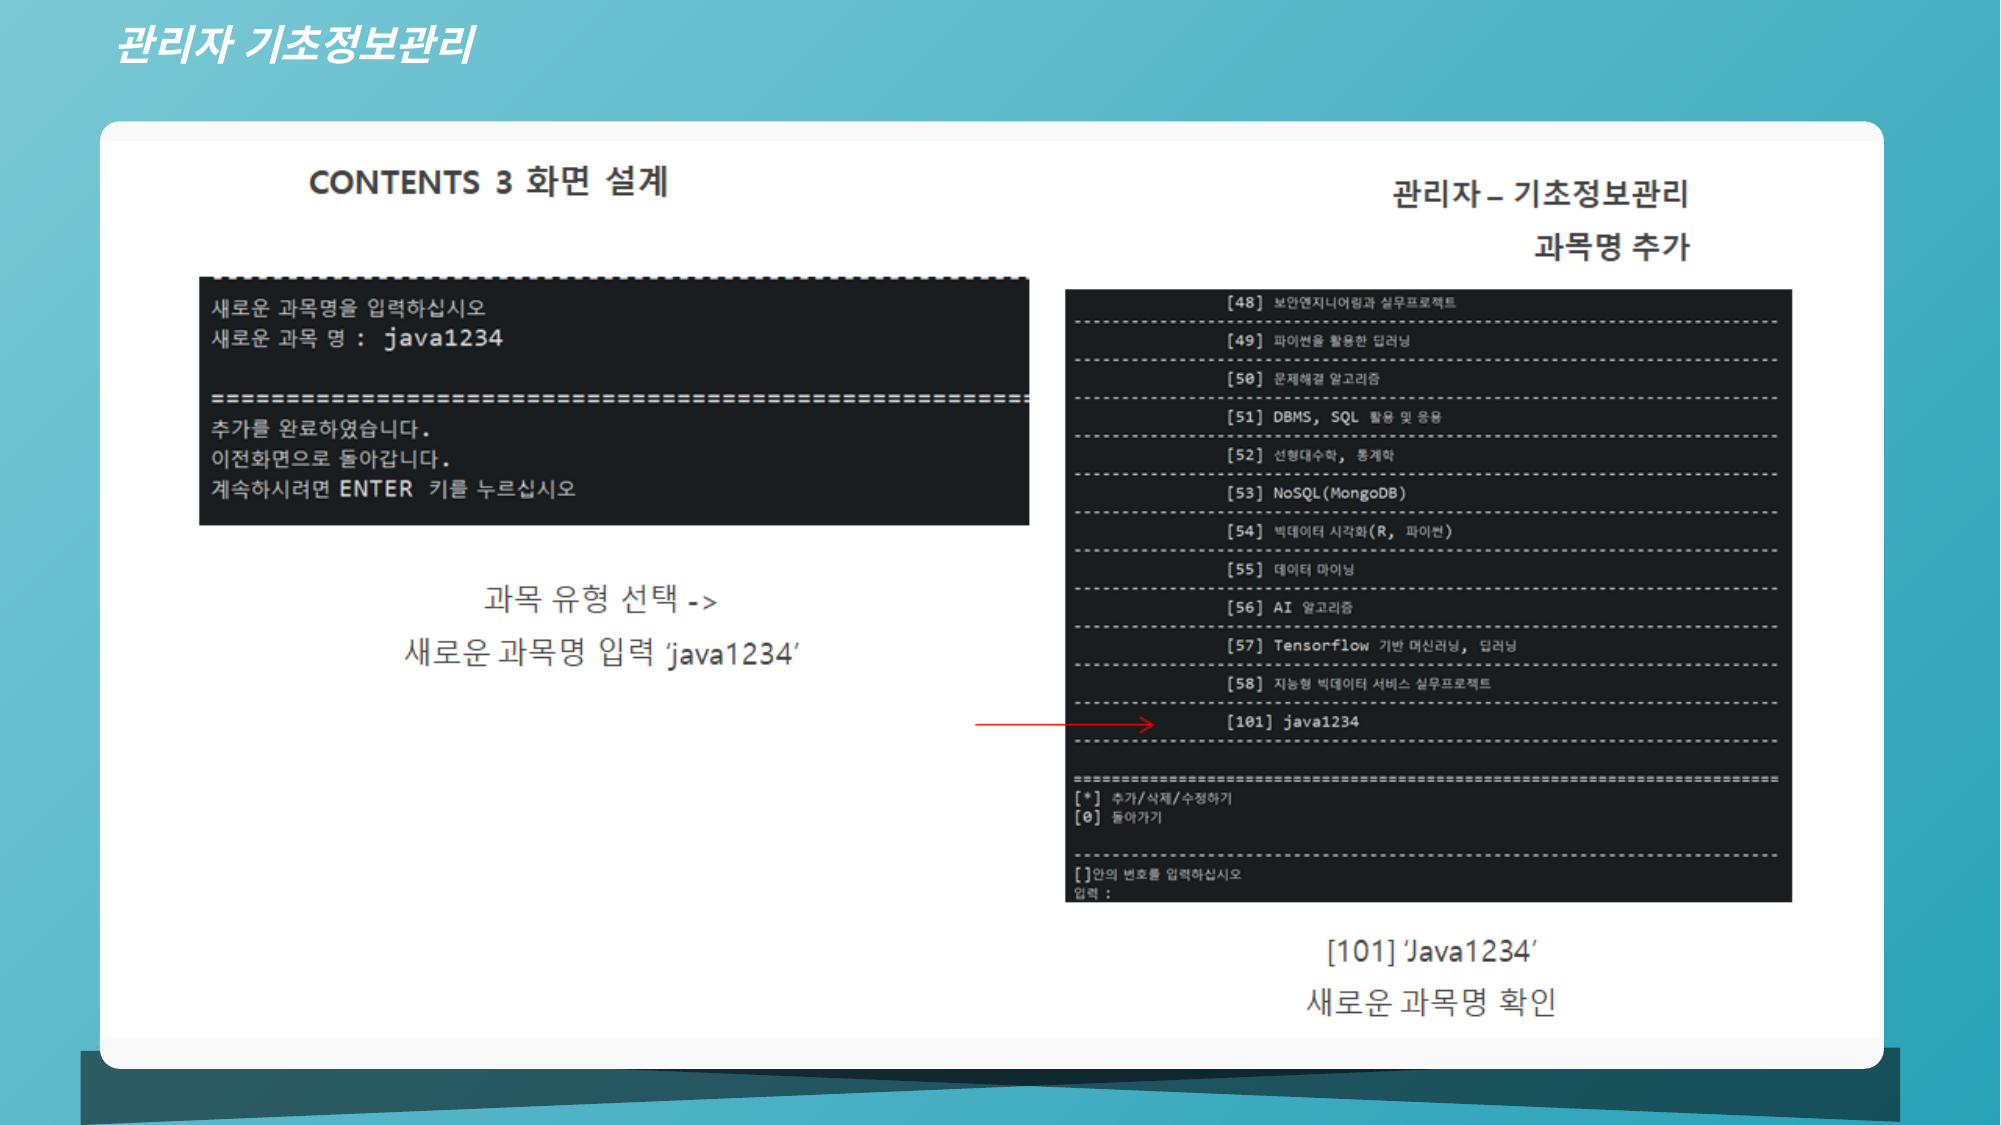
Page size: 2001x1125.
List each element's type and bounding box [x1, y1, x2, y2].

picture [101, 140, 1880, 1037]
text_box [80, 11, 1901, 1125]
